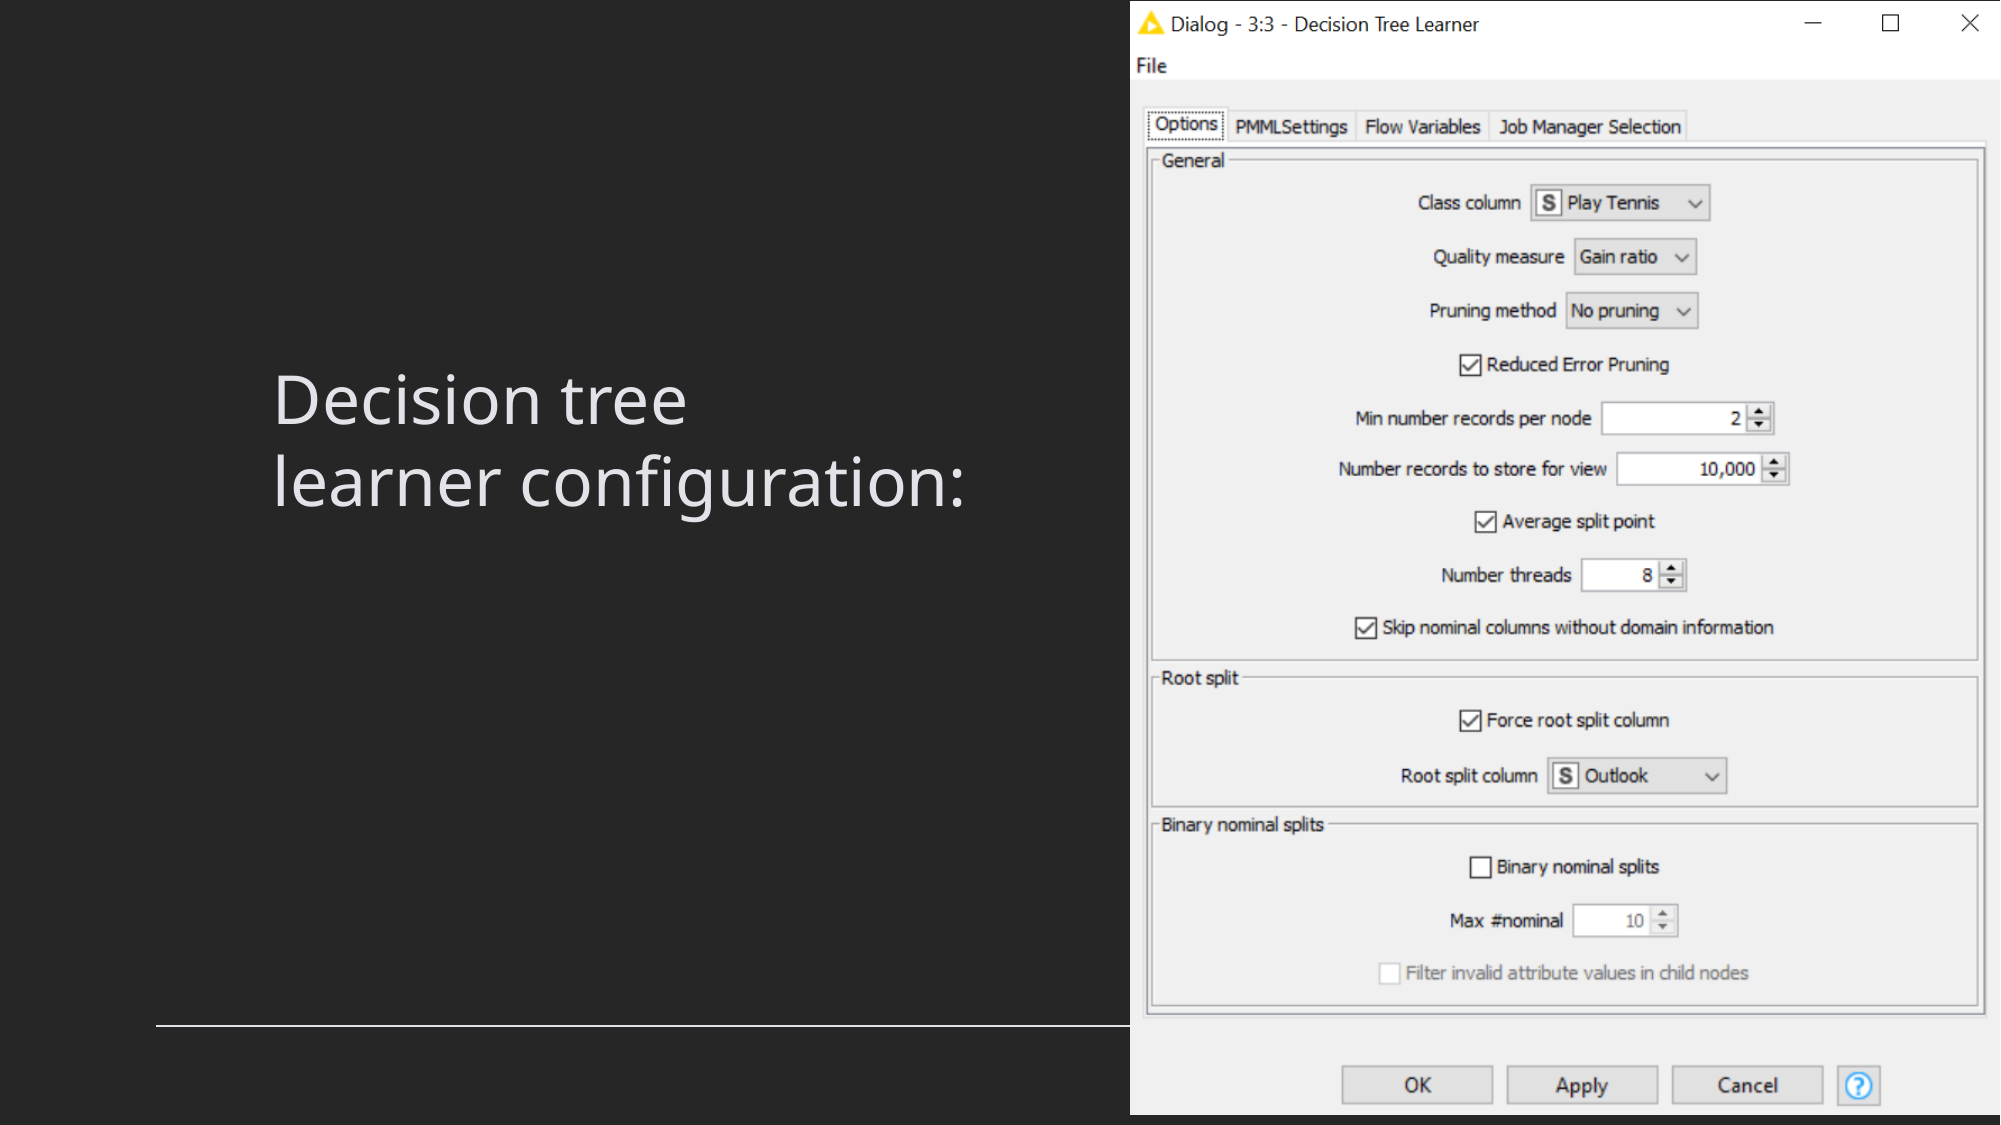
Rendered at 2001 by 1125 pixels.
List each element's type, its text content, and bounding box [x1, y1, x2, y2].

title Decision tree learner configuration: [257, 349, 1130, 528]
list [1130, 1, 2000, 1115]
